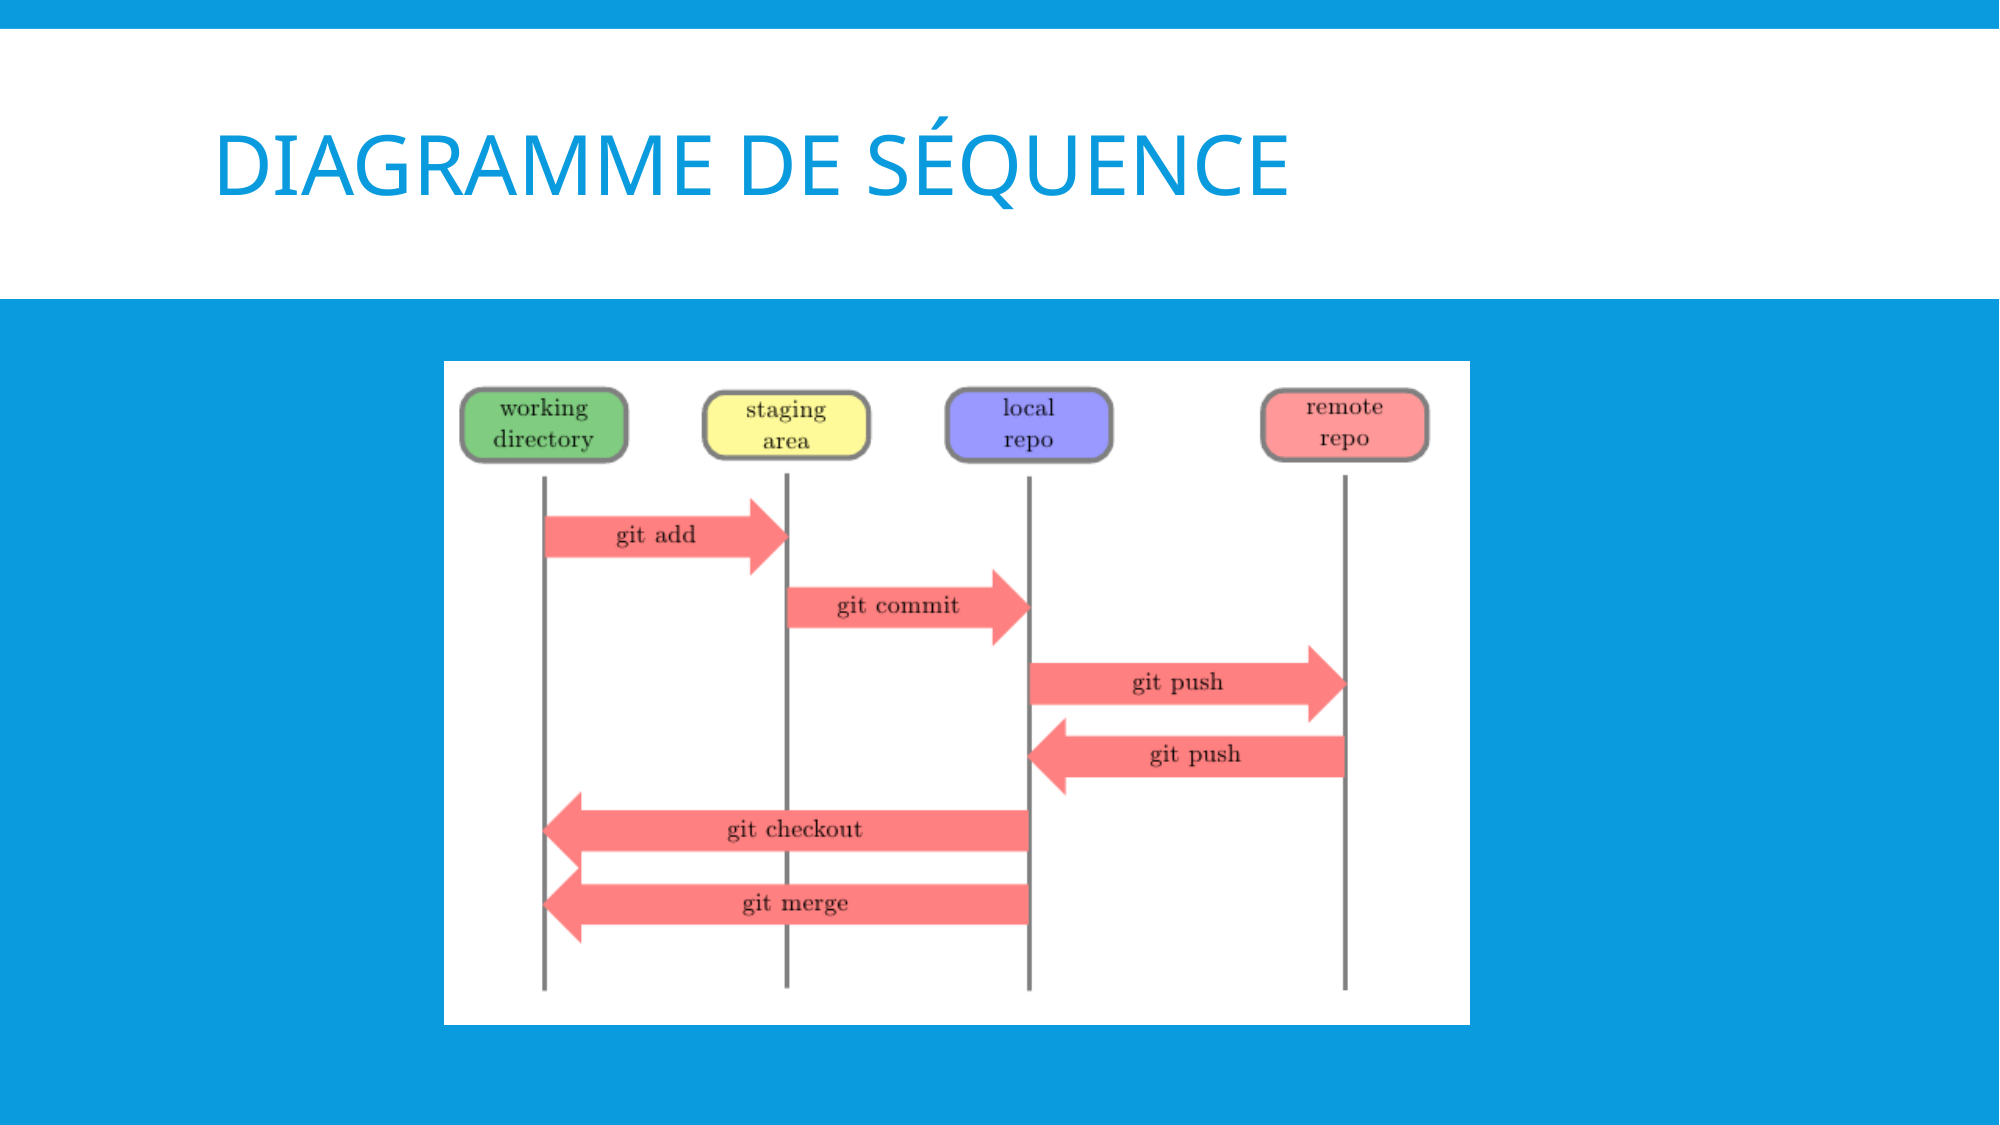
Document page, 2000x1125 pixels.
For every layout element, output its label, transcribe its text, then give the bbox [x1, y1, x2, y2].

picture [445, 362, 1469, 1024]
title Diagramme de séquence [197, 46, 1802, 295]
